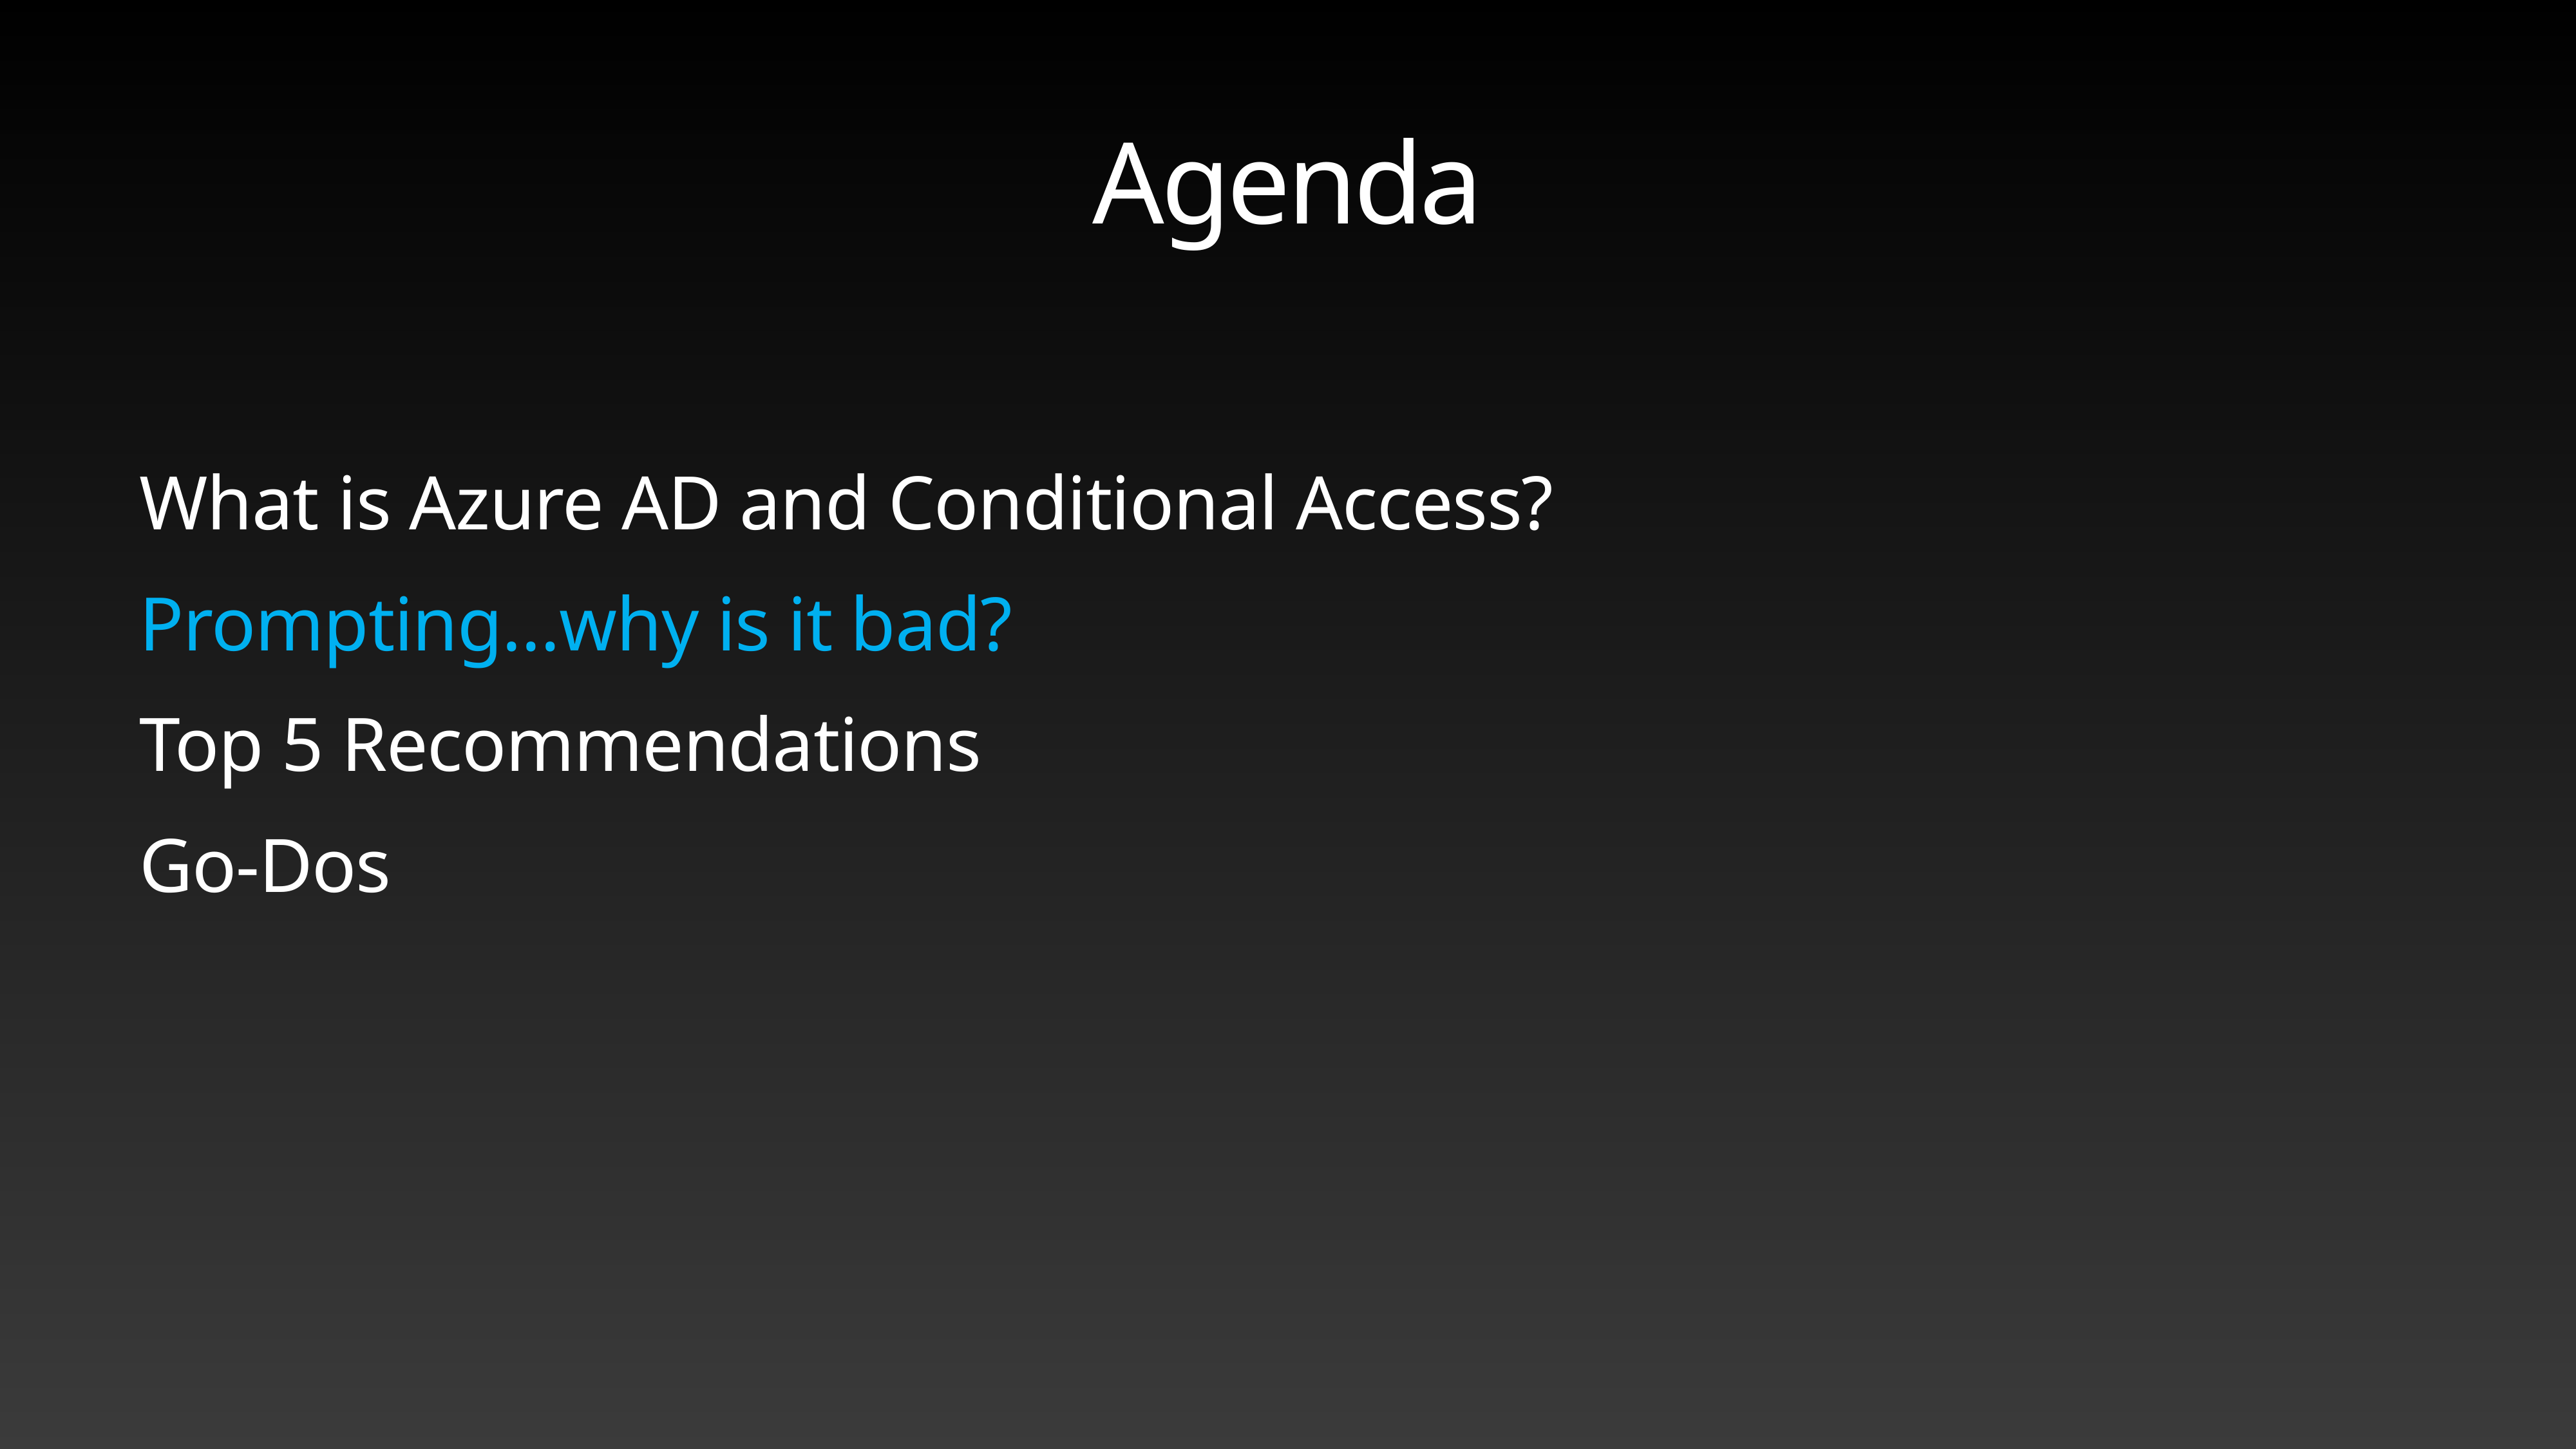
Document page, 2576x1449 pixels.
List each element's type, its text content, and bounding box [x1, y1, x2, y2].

title Agenda [133, 85, 2443, 252]
list What is Azure AD and Conditional Access? Prompting…why is it bad? Top 5 Recommendations Go-Dos [133, 450, 2443, 1342]
